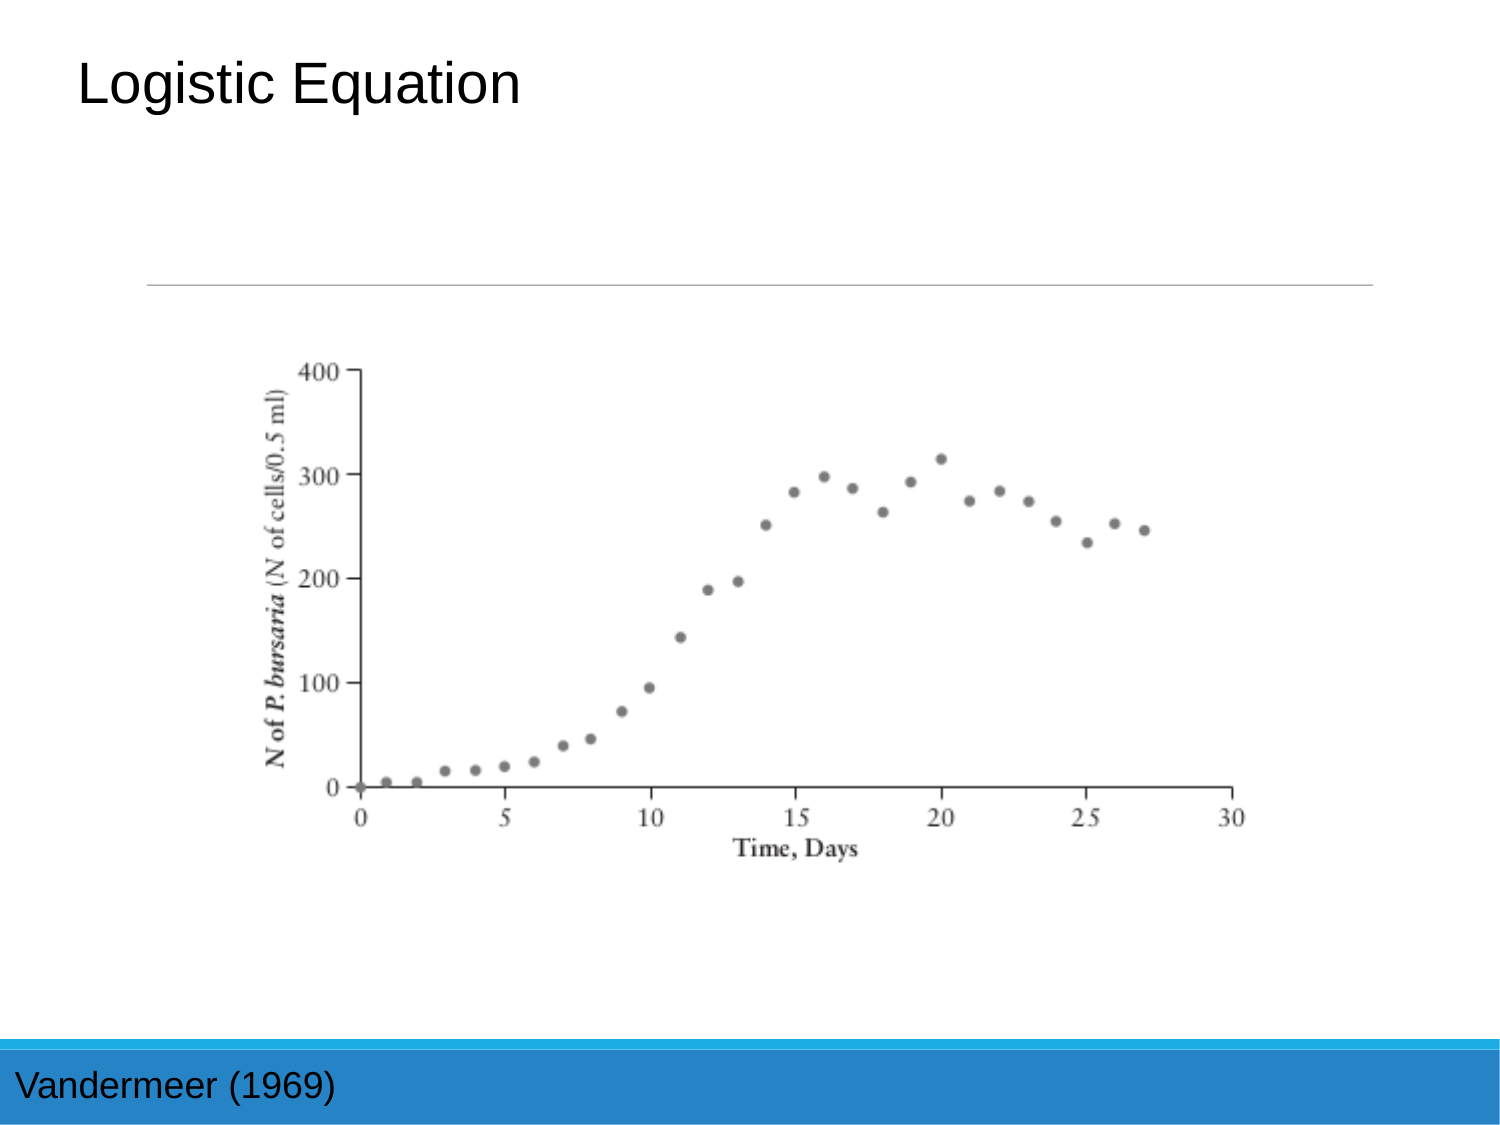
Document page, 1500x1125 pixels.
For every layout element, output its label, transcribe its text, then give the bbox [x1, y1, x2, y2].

picture [149, 299, 1309, 886]
text_box Vandermeer (1969) [0, 1053, 375, 1110]
text_box Logistic Equation [15, 15, 585, 145]
